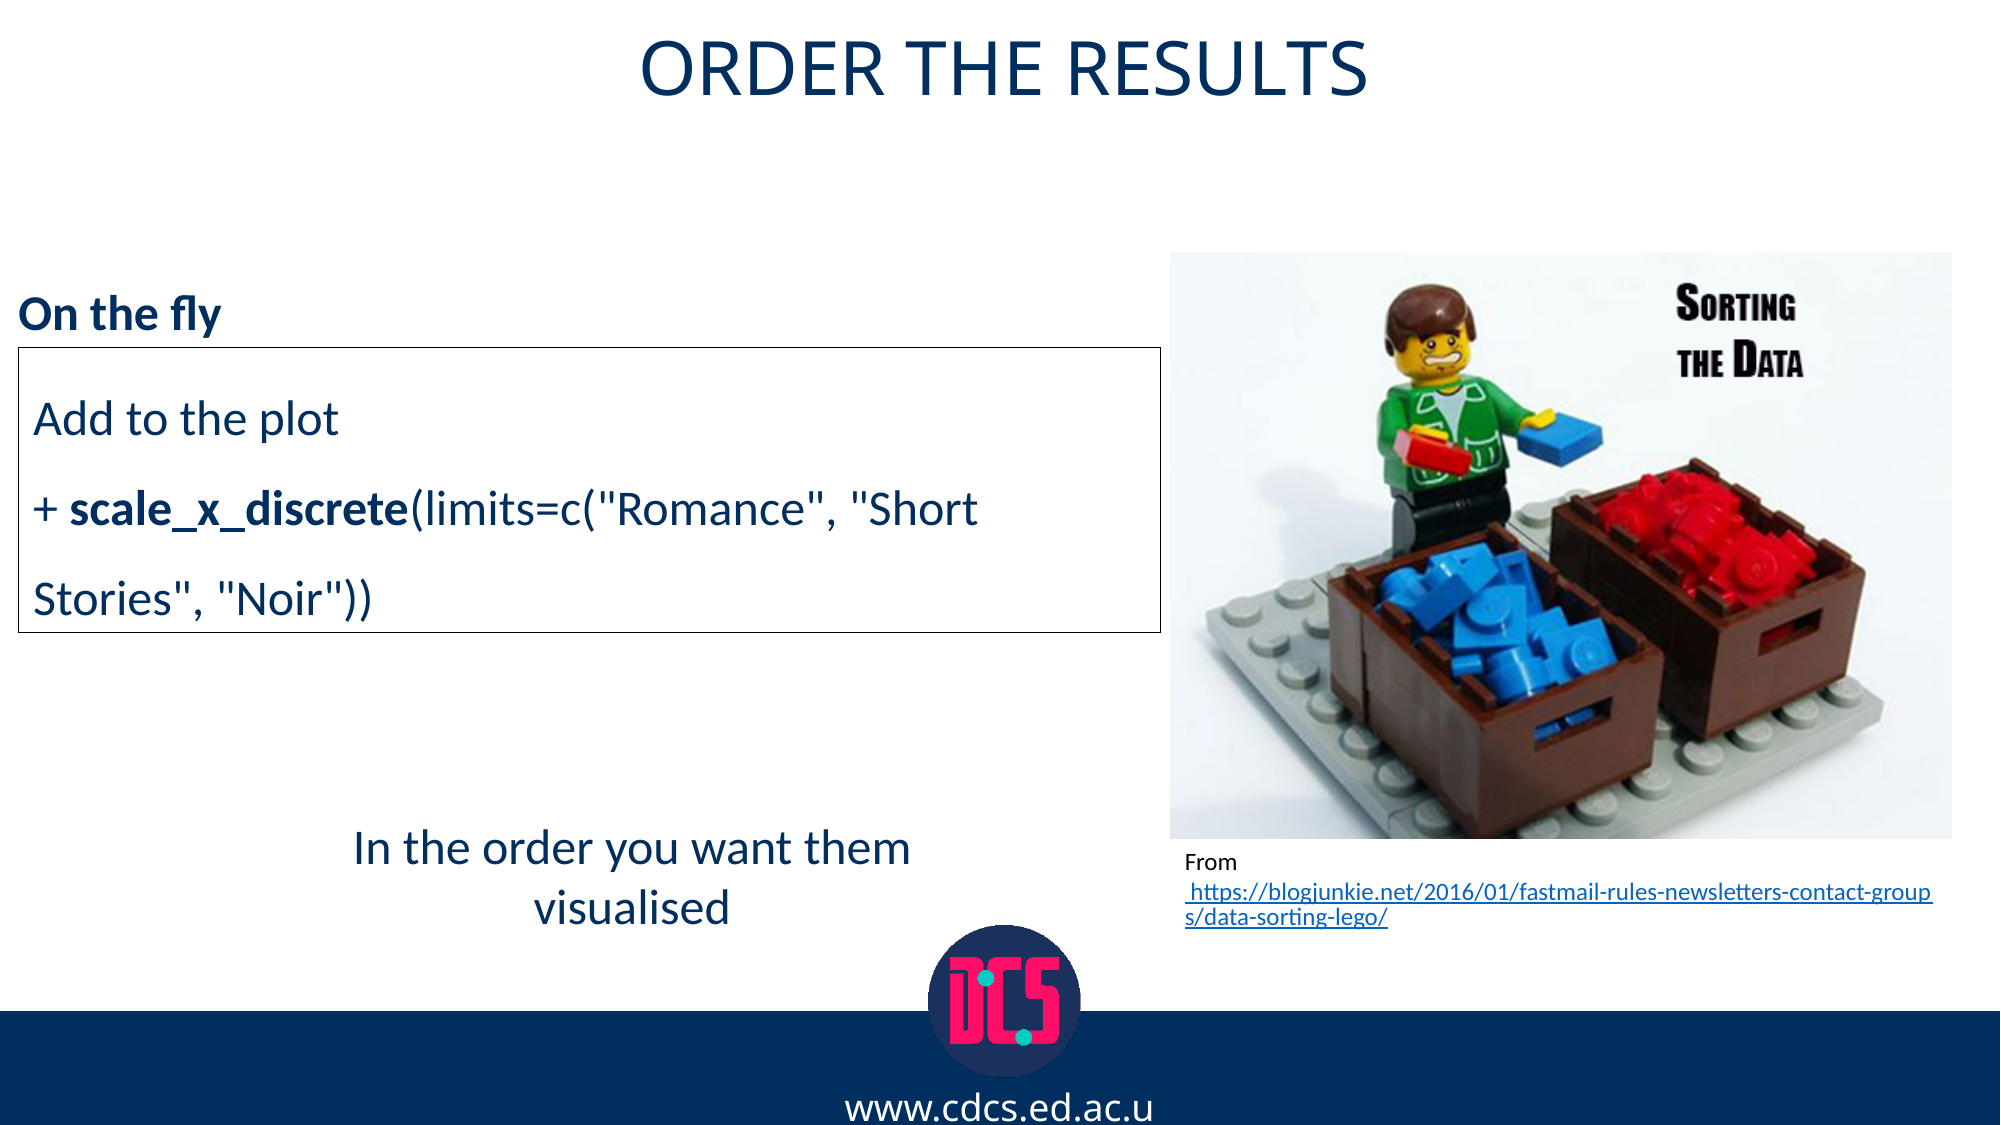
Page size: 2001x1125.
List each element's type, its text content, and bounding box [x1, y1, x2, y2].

text_box On the fly [3, 273, 752, 348]
picture [914, 911, 1094, 1091]
text_box [1094, 1010, 2000, 1125]
text_box In the order you want them visualised [334, 807, 931, 943]
text_box [0, 1010, 914, 1125]
picture [1170, 252, 1952, 839]
text_box www.cdcs.ed.ac.uk [829, 1076, 1171, 1125]
text_box From https://blogjunkie.net/2016/01/fastmail-rules-newsletters-contact-groups/data-sorting-lego/ [1170, 839, 1952, 914]
text_box Add to the plot + scale_x_discrete(limits=c("Romance", "Short Stories", "Noir")) [18, 347, 1161, 633]
text_box ORDER THE RESULTS [426, 13, 1582, 119]
